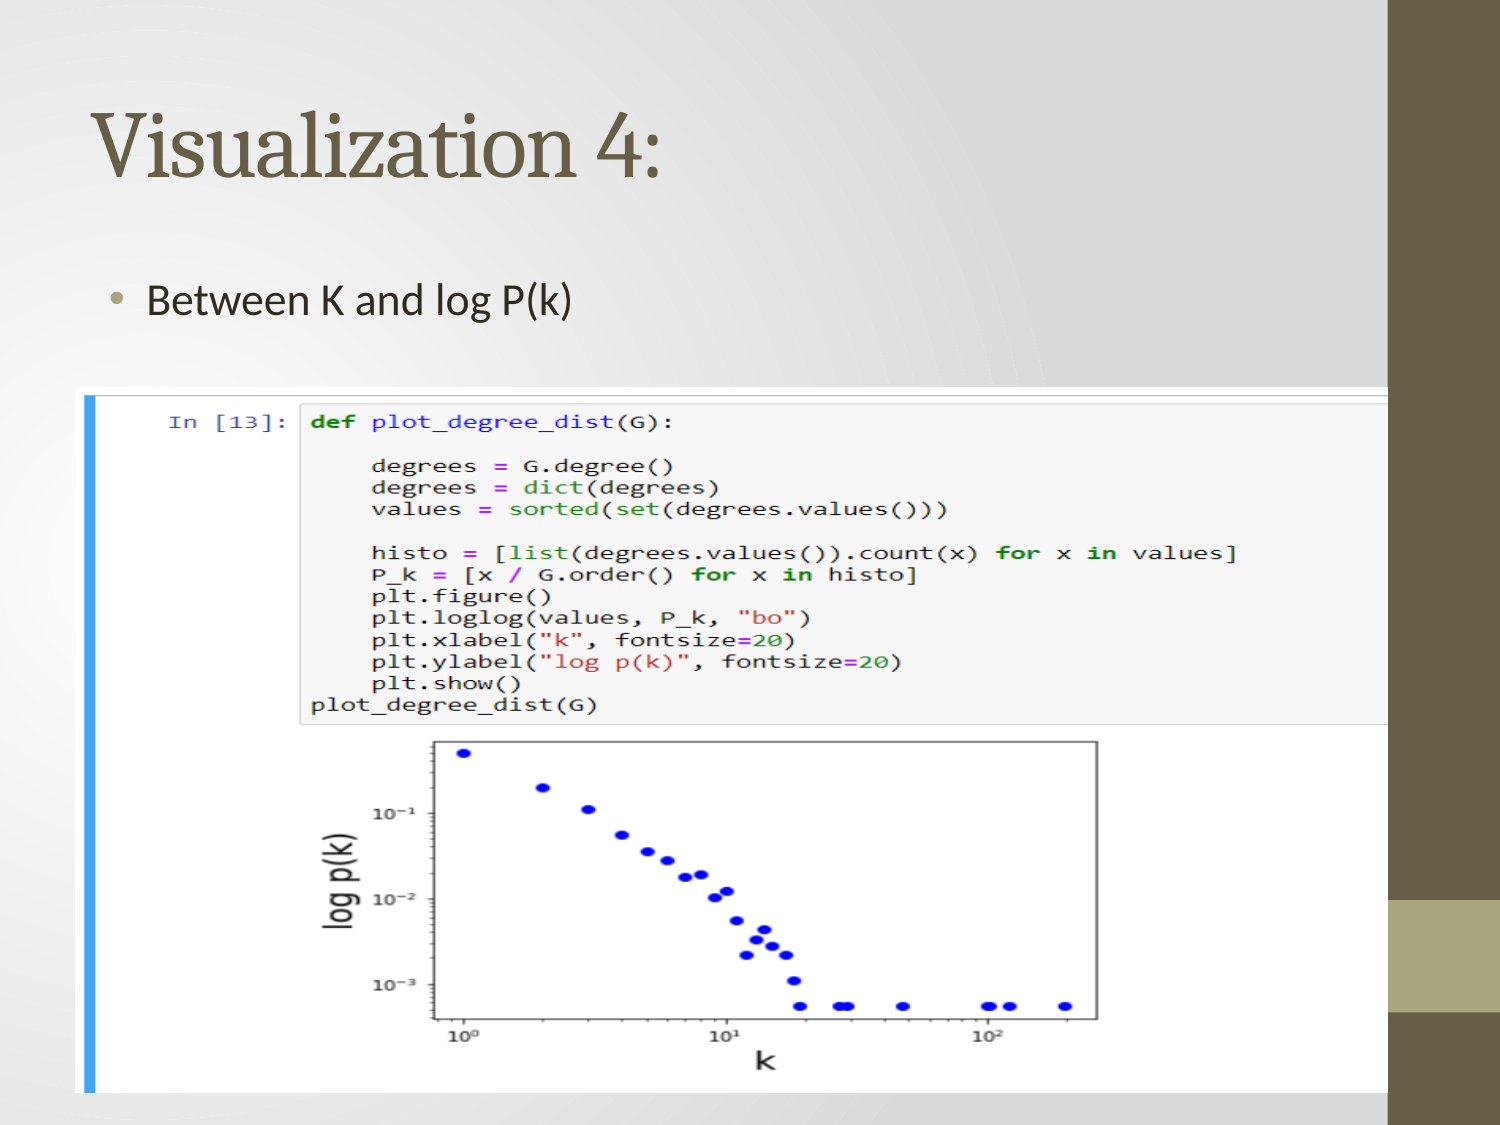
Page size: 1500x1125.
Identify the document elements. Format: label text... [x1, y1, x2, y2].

picture [74, 386, 1388, 1094]
list Between K and log P(k) [75, 262, 1325, 383]
title Visualization 4: [75, 45, 1325, 233]
